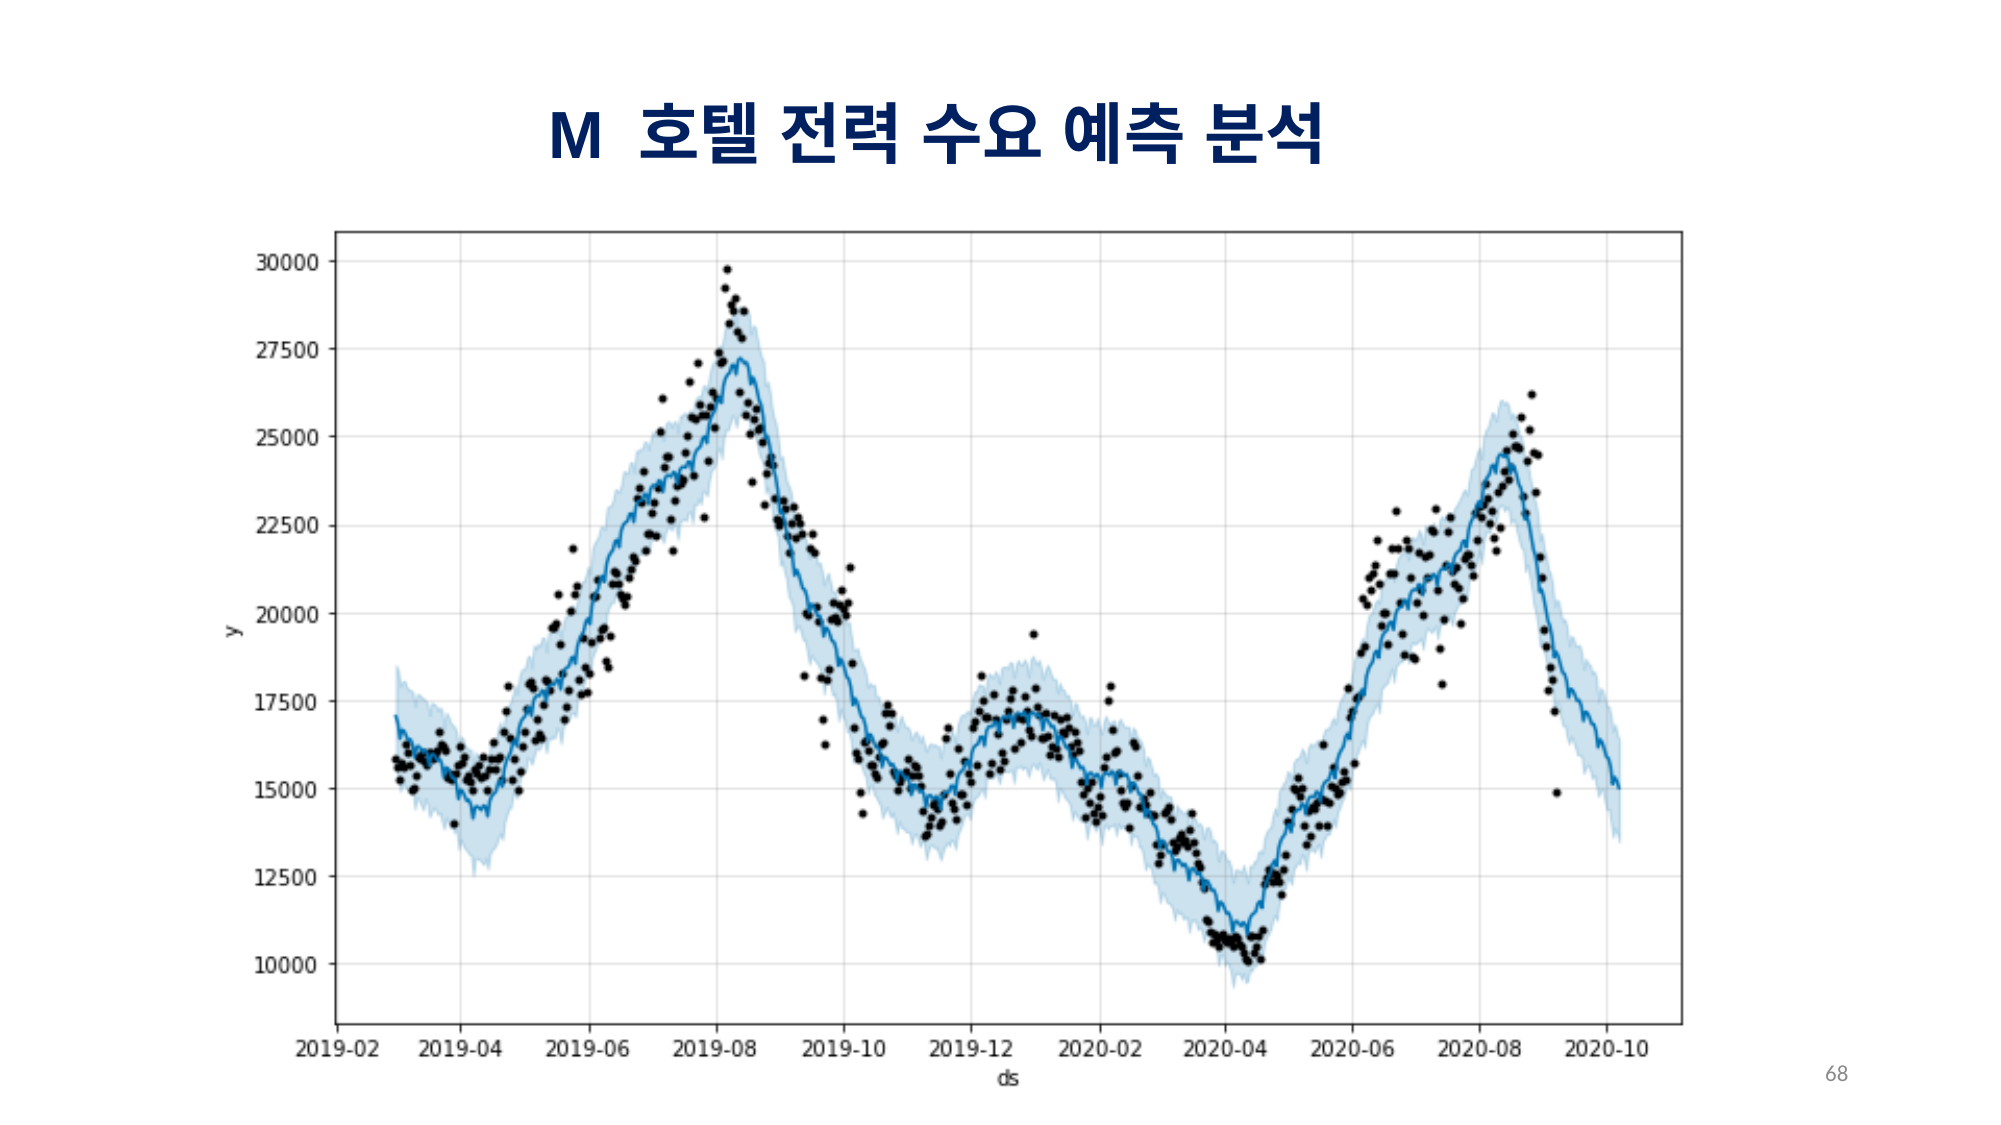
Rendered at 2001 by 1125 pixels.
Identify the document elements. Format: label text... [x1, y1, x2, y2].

slide_number 67 [1694, 1042, 1864, 1103]
picture [210, 219, 1694, 1103]
text_box M 호텔 전력 수요 예측 분석 [89, 84, 1788, 180]
